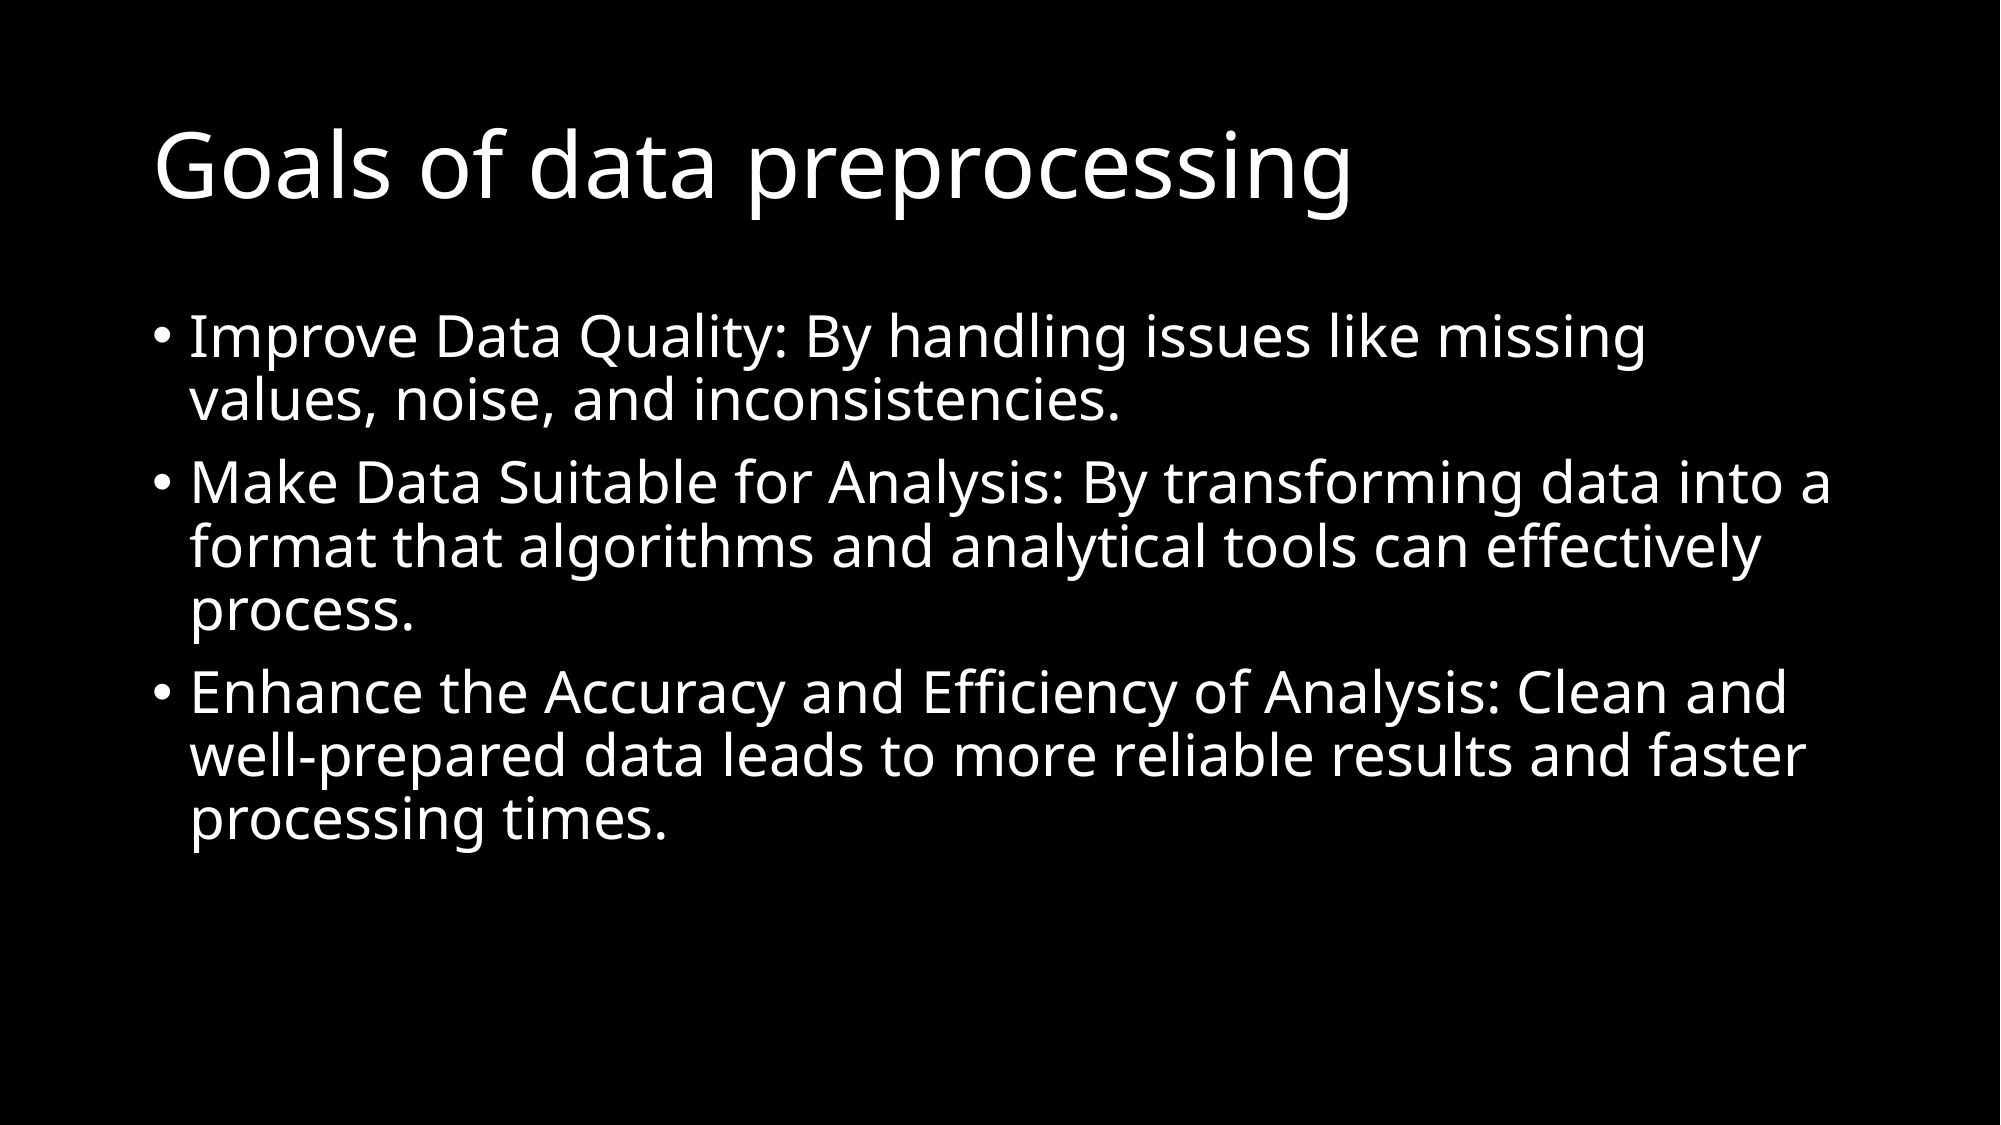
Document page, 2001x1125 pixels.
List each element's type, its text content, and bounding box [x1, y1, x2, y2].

list Improve Data Quality: By handling issues like missing values, noise, and inconsistencies. Make Data Suitable for Analysis: By transforming data into a format that algorithms and analytical tools can effectively process. Enhance the Accuracy and Efficiency of Analysis: Clean and well-prepared data leads to more reliable results and faster processing times. [137, 299, 1863, 1014]
title Goals of data preprocessing [137, 59, 1863, 278]
